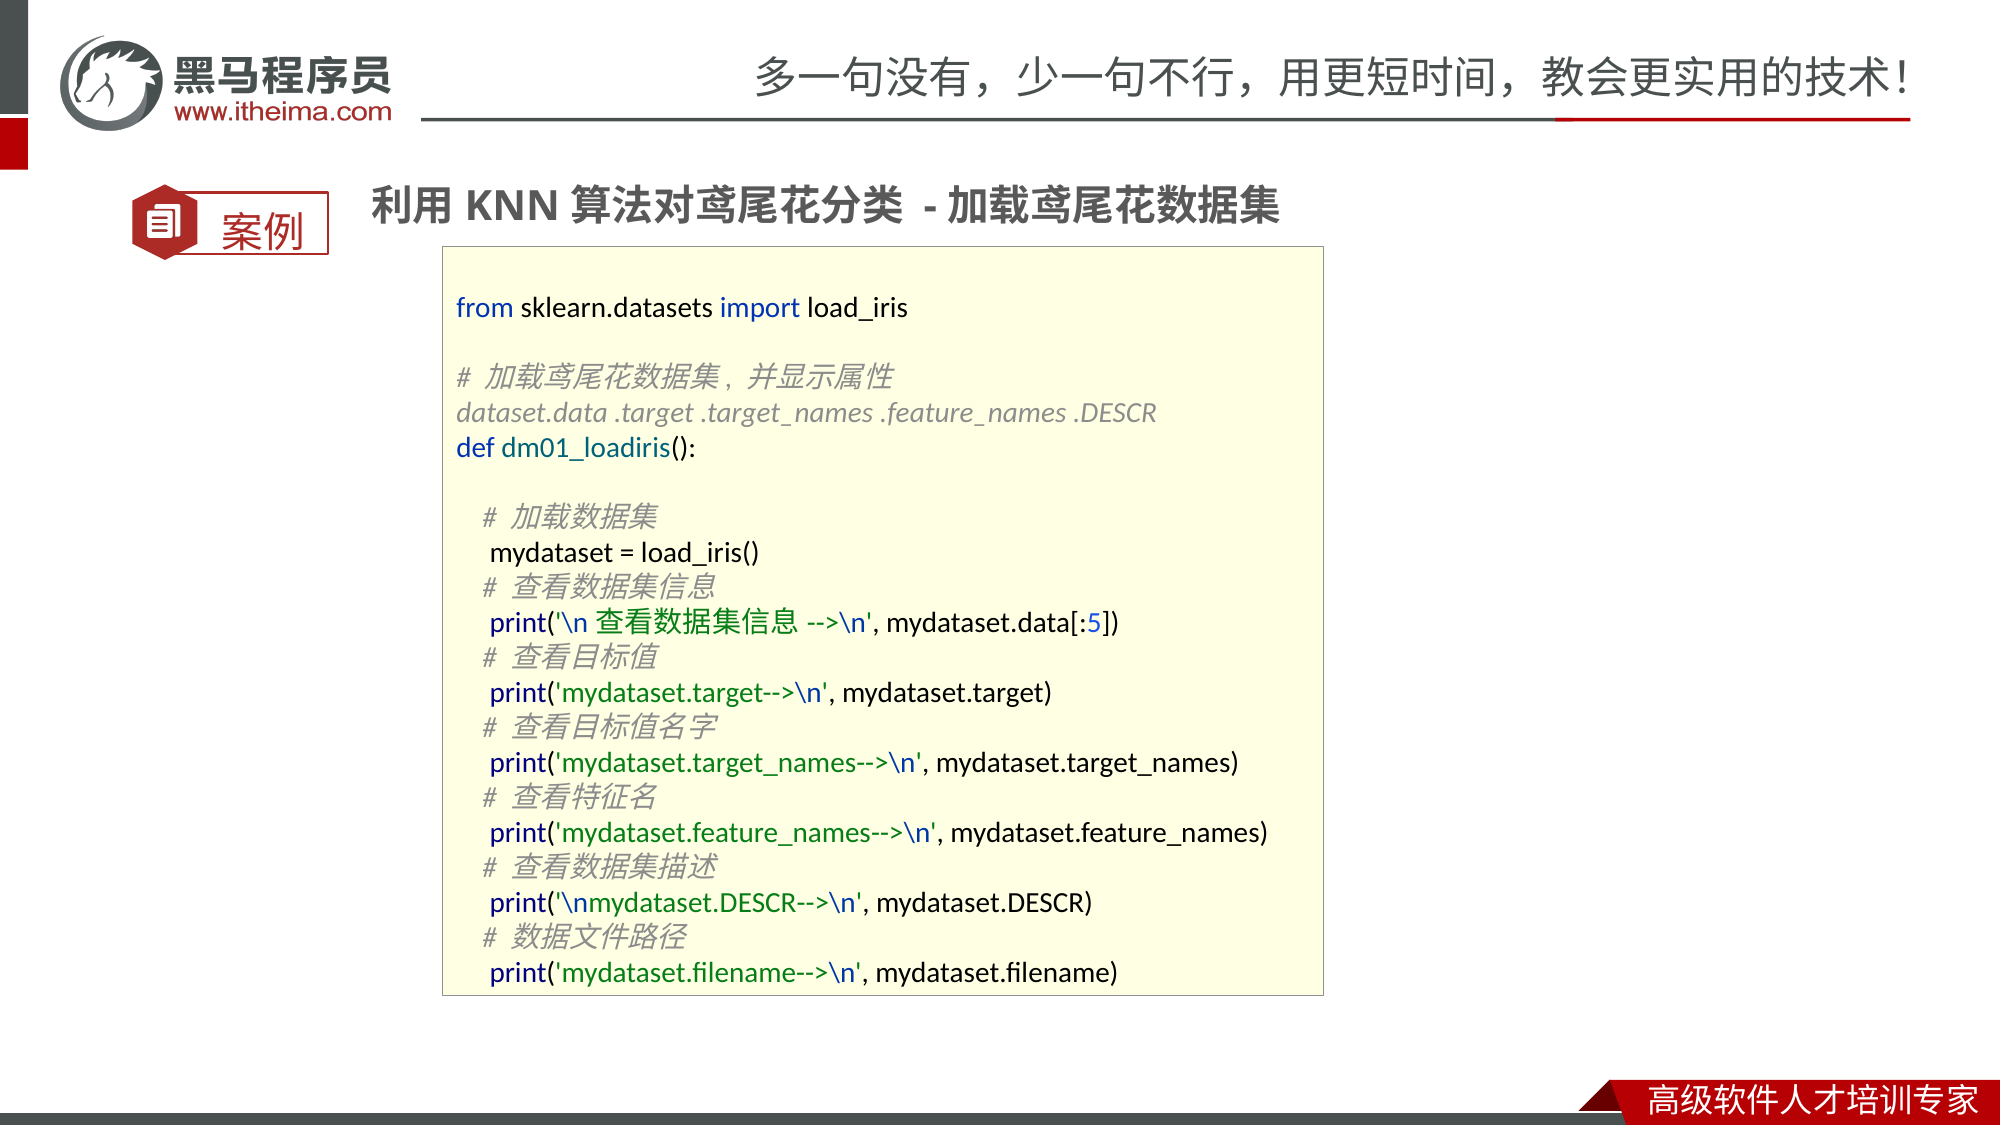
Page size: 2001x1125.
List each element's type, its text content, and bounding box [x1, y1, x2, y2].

text_box from sklearn.datasets import load_iris # 加载鸢尾花数据集, 并显示属性 dataset.data .target .target_names .feature_names .DESCR def dm01_loadiris(): # 加载数据集 mydataset = load_iris() # 查看数据集信息 print('\n查看数据集信息-->\n', mydataset.data[:5]) # 查看目标值 print('mydataset.target-->\n', mydataset.target) # 查看目标值名字 print('mydataset.target_names-->\n', mydataset.target_names) # 查看特征名 print('mydataset.feature_names-->\n', mydataset.feature_names) # 查看数据集描述 print('\nmydataset.DESCR-->\n', mydataset.DESCR) # 数据文件路径 print('mydataset.filename-->\n', mydataset.filename) [441, 246, 1324, 996]
text_box 利用KNN算法对鸢尾花分类 -加载鸢尾花数据集 [356, 161, 1729, 247]
picture [14, 0, 453, 179]
picture [147, 204, 181, 238]
